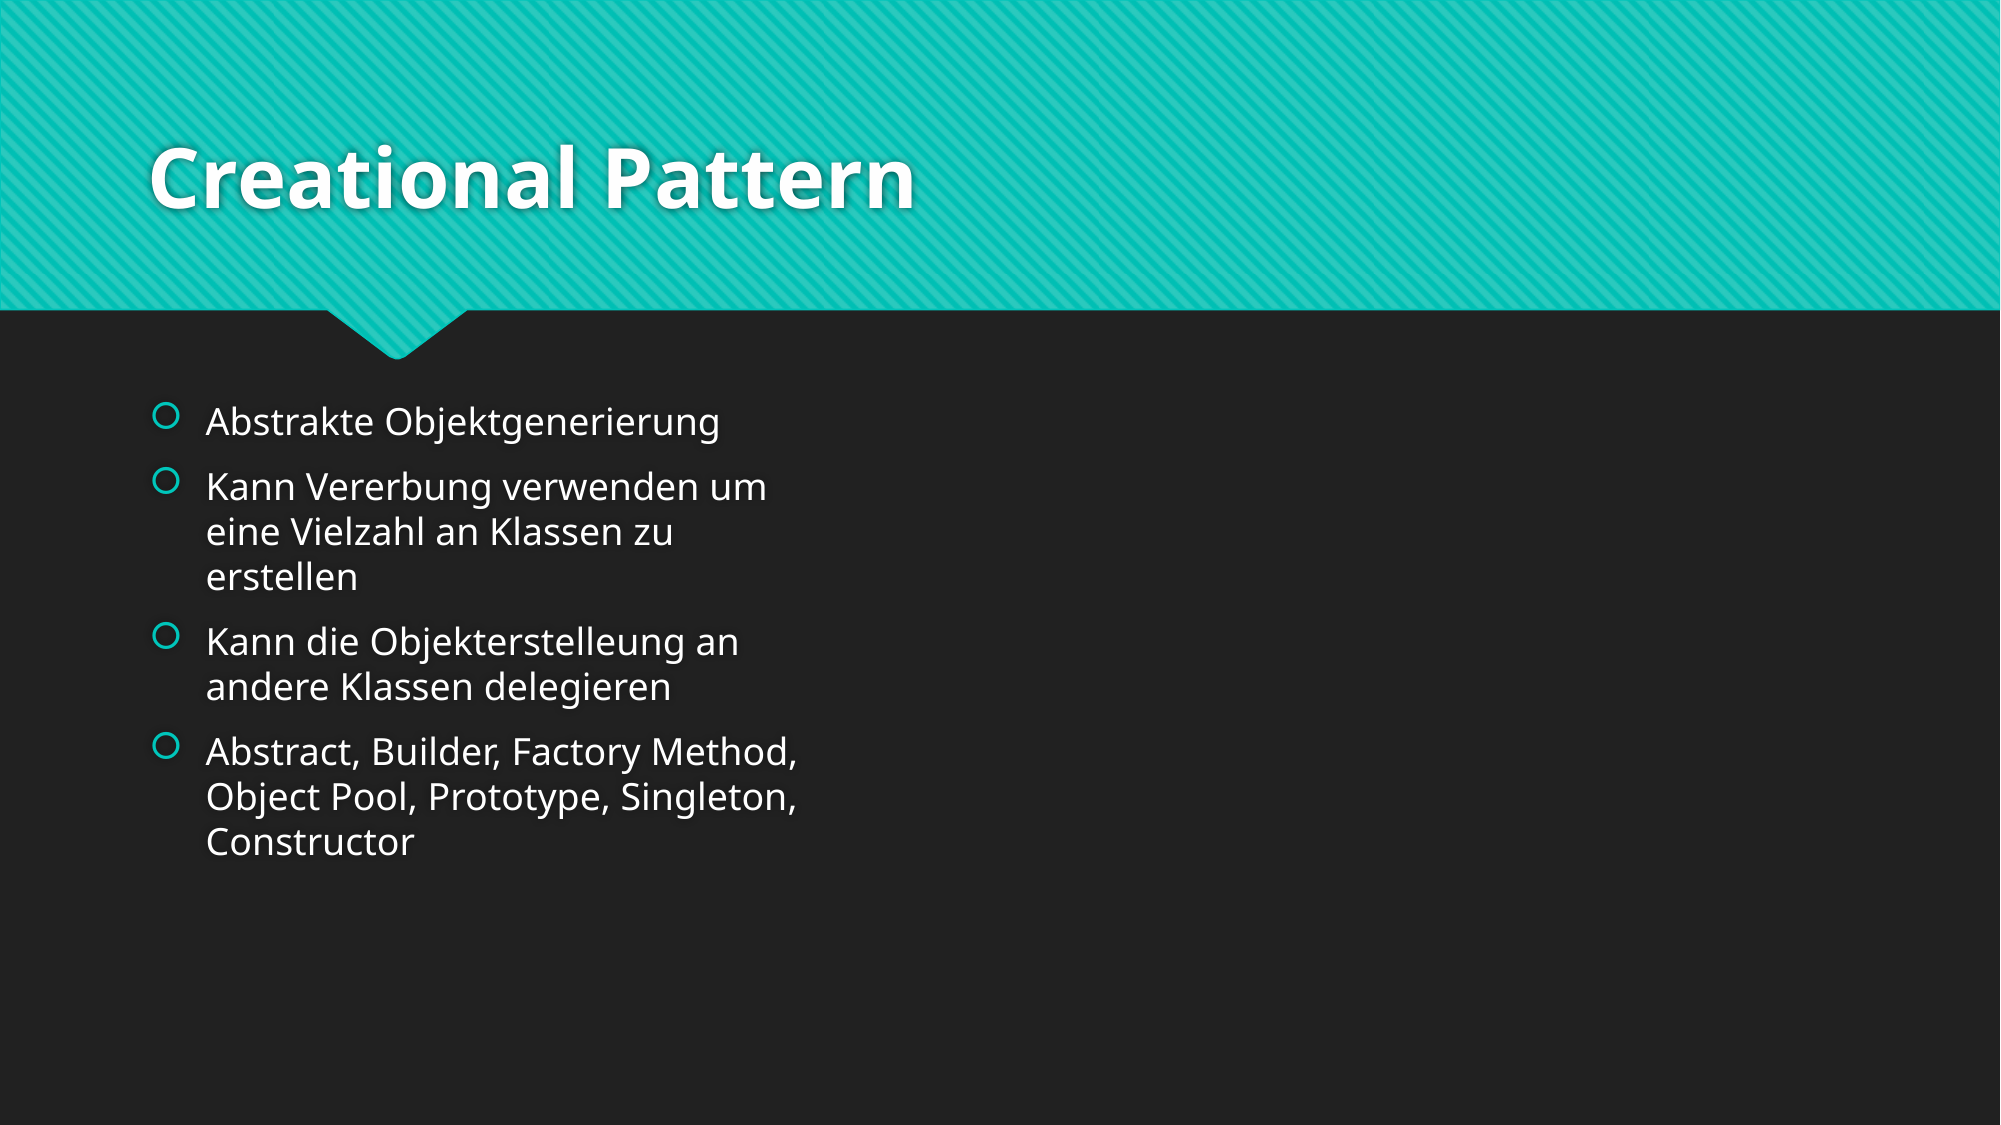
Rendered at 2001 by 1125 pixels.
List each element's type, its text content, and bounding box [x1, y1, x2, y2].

title Creational Pattern [132, 73, 1868, 233]
list Abstrakte Objektgenerierung Kann Vererbung verwenden um eine Vielzahl an Klassen zu erstellen Kann die Objekterstelleung an andere Klassen delegieren Abstract, Builder, Factory Method, Object Pool, Prototype, Singleton, Constructor [134, 364, 850, 962]
